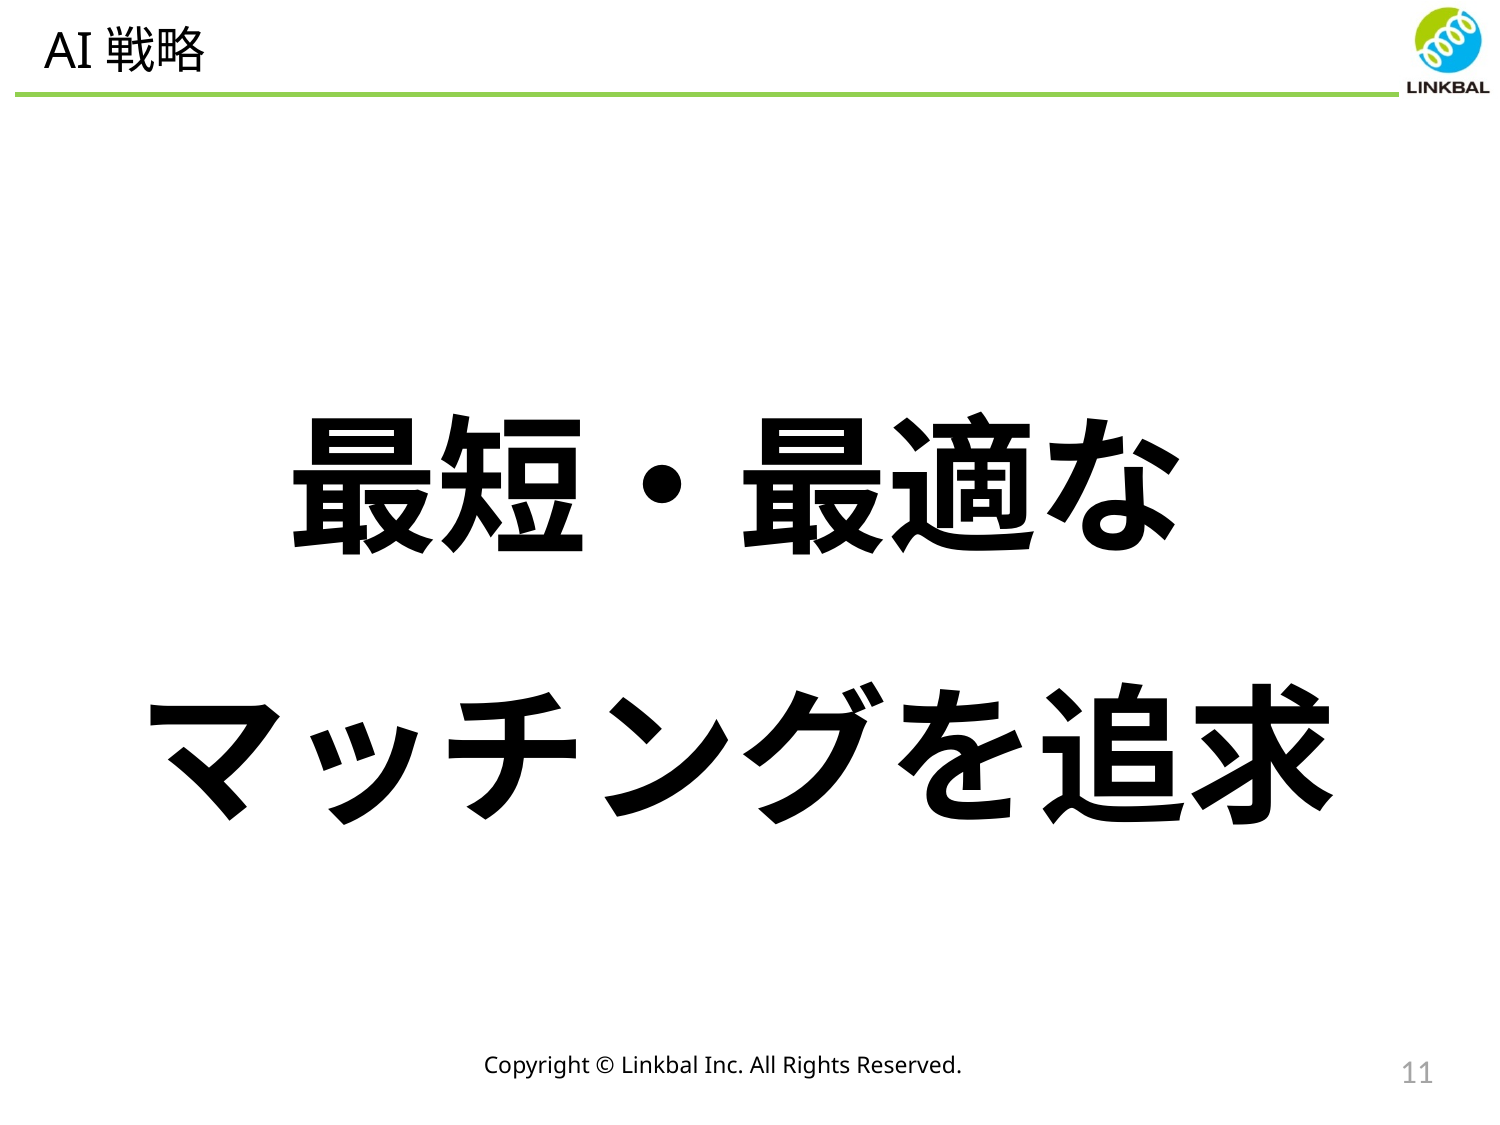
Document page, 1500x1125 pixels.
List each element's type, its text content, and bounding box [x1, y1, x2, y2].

text_box 最短・最適な マッチングを追求 [20, 293, 1454, 849]
text_box AI戦略 [29, 11, 1270, 87]
picture [1399, 1, 1498, 99]
text_box Copyright © Linkbal Inc. All Rights Reserved. [468, 1042, 1059, 1103]
